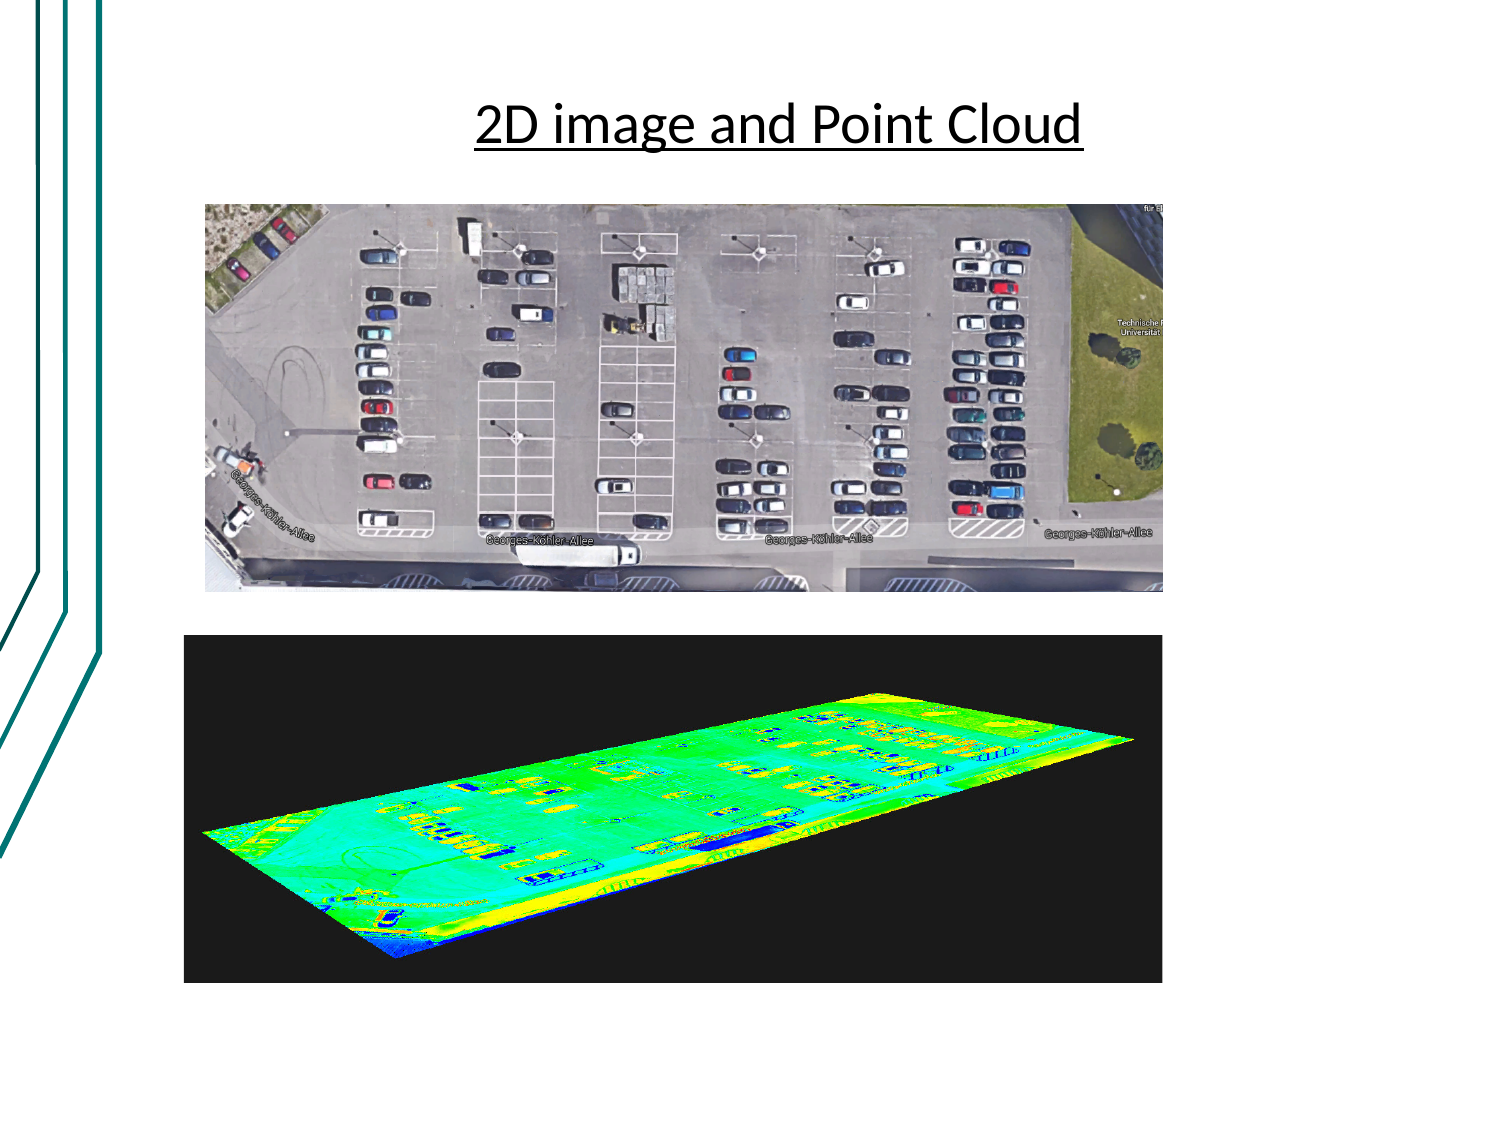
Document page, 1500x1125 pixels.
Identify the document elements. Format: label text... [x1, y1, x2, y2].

picture [183, 634, 1163, 983]
text_box 2D image and Point Cloud [182, 78, 1375, 163]
picture [205, 203, 1163, 592]
